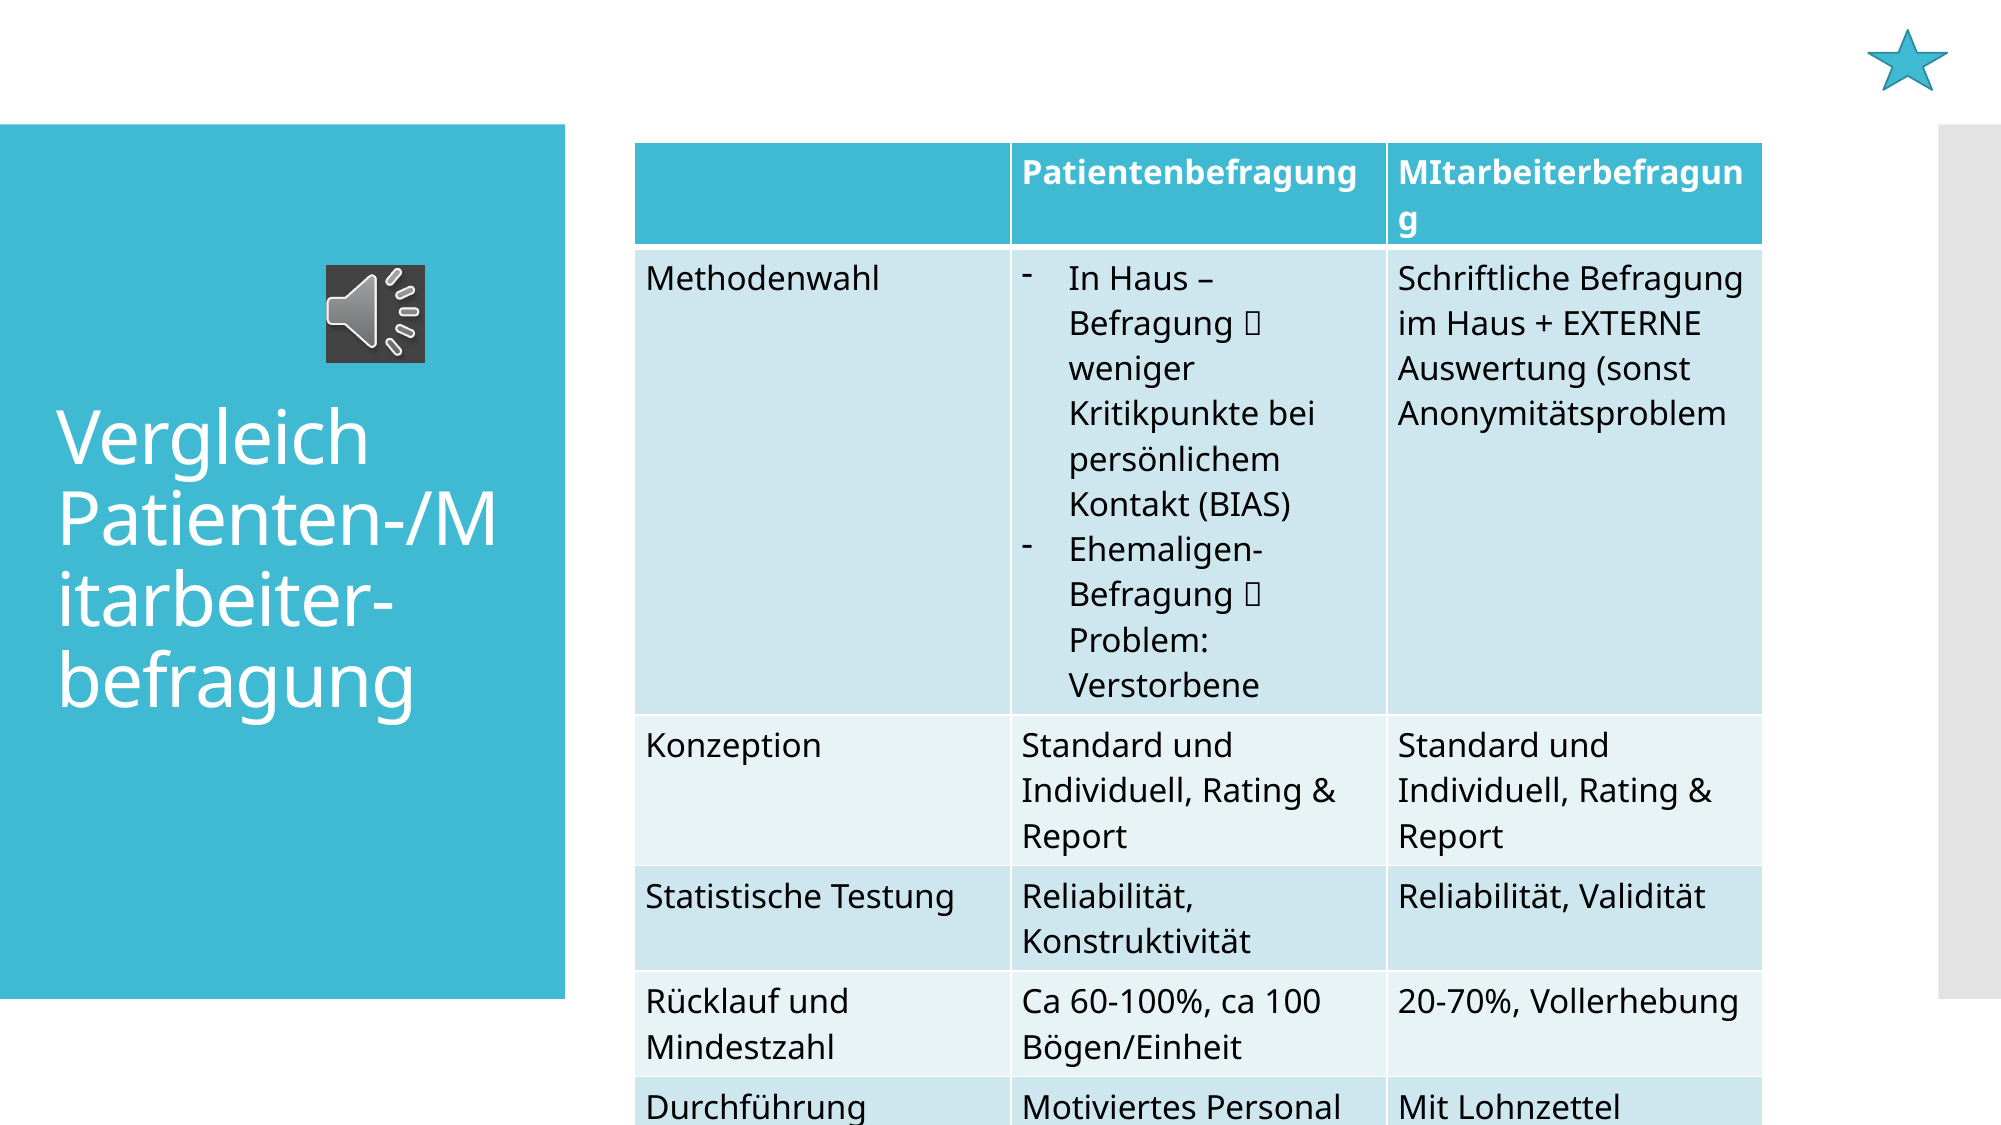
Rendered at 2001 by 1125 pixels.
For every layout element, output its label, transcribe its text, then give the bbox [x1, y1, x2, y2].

table_cell Methodenwahl [635, 250, 1010, 714]
table_cell Reliabilität, Validität [1388, 866, 1762, 970]
table_cell Statistische Testung [635, 866, 1010, 970]
table_cell Durchführung [635, 1077, 1010, 1125]
table_cell 20-70%, Vollerhebung [1388, 972, 1762, 1076]
table_cell Standard und Individuell, Rating & Report [1012, 716, 1386, 865]
table_cell Rücklauf und Mindestzahl [635, 972, 1010, 1076]
table_cell Ca 60-100%, ca 100 Bögen/Einheit [1012, 972, 1386, 1076]
table_cell Standard und Individuell, Rating & Report [1388, 716, 1762, 865]
text_box [1867, 29, 1949, 91]
title Vergleich Patienten-/Mitarbeiter-befragung [41, 184, 525, 940]
table_header MItarbeiterbefragung [1388, 143, 1762, 244]
table_header [635, 143, 1010, 244]
table_cell Motiviertes Personal [1012, 1077, 1386, 1125]
picture [325, 264, 426, 365]
table_cell Schriftliche Befragung im Haus + EXTERNE Auswertung (sonst Anonymitätsproblem [1388, 250, 1762, 714]
table_cell Mit Lohnzettel [1388, 1077, 1762, 1125]
table_cell Konzeption [635, 716, 1010, 865]
table_cell Reliabilität, Konstruktivität [1012, 866, 1386, 970]
table_header Patientenbefragung [1012, 143, 1386, 244]
table_cell In Haus –Befragung  weniger Kritikpunkte bei persönlichem Kontakt (BIAS) Ehemaligen-Befragung  Problem: Verstorbene [1012, 250, 1386, 714]
